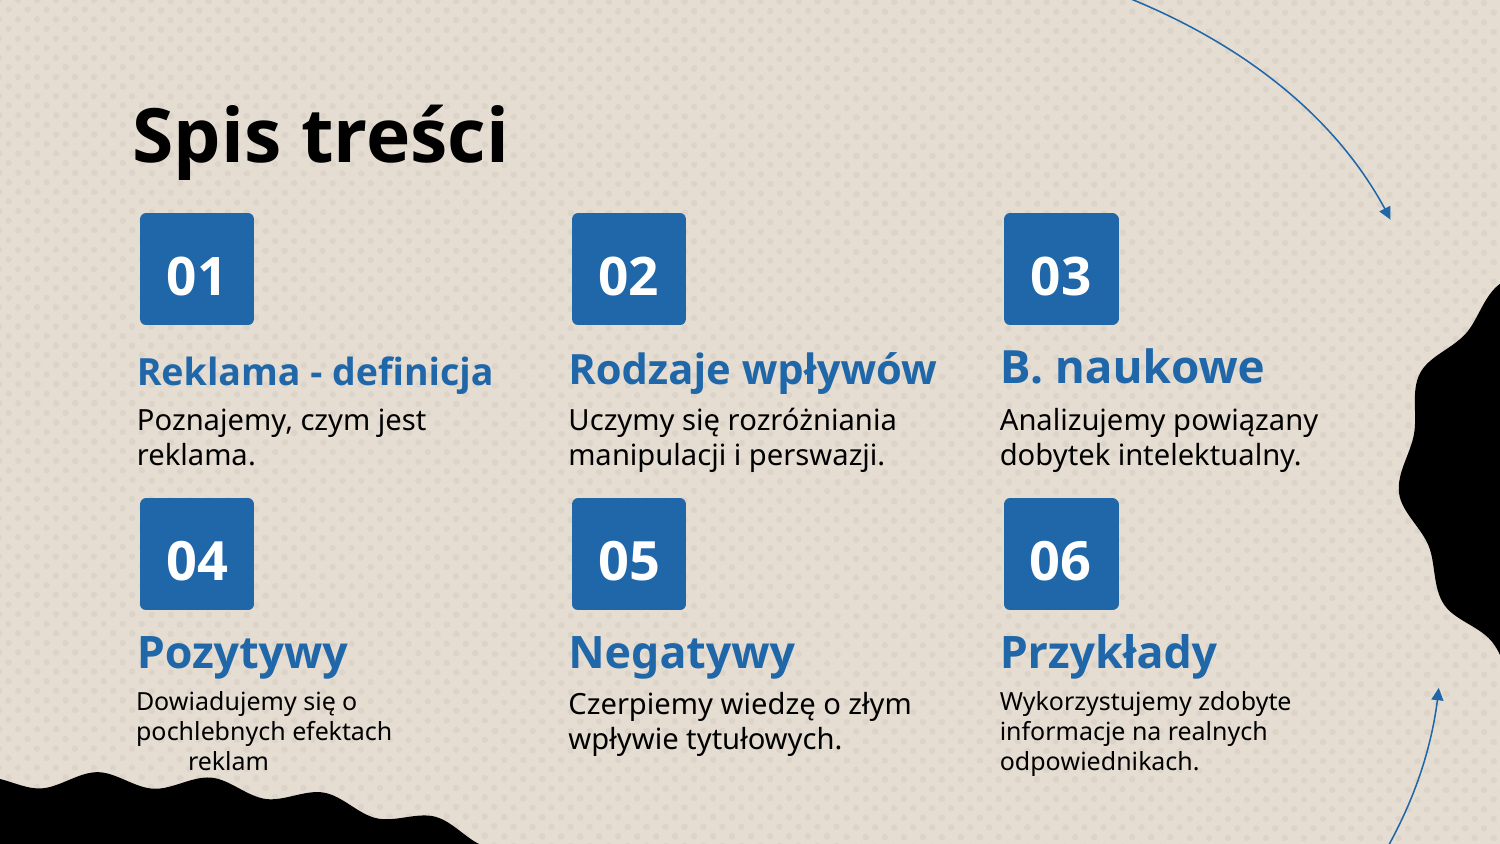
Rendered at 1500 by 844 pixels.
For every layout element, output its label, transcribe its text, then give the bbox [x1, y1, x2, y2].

subtitle Analizujemy powiązany dobytek intelektualny. [984, 385, 1391, 470]
title 04 [140, 498, 254, 610]
subtitle Pozytywy [121, 622, 516, 693]
subtitle Reklama - definicja [121, 337, 516, 385]
subtitle Czerpiemy wiedzę o złym wpływie tytułowych. [553, 670, 947, 755]
title Spis treści [1265, 72, 1383, 168]
title 02 [572, 213, 686, 325]
subtitle Uczymy się rozróżniania manipulacji i perswazji. [553, 385, 947, 470]
text_box [804, 0, 1391, 220]
subtitle Negatywy [553, 622, 947, 670]
title Spis treści [117, 72, 1250, 168]
subtitle B. naukowe [984, 337, 1378, 385]
subtitle Poznajemy, czym jest reklama. [121, 385, 516, 470]
title 03 [1004, 213, 1119, 325]
subtitle Dowiadujemy się o pochlebnych efektach reklam [98, 670, 492, 755]
title 01 [140, 213, 254, 325]
title 06 [1004, 498, 1119, 610]
subtitle Rodzaje wpływów [553, 337, 984, 408]
subtitle Przykłady [984, 622, 1378, 670]
subtitle Wykorzystujemy zdobyte informacje na realnych odpowiednikach. [984, 670, 1391, 755]
title 05 [572, 498, 686, 610]
